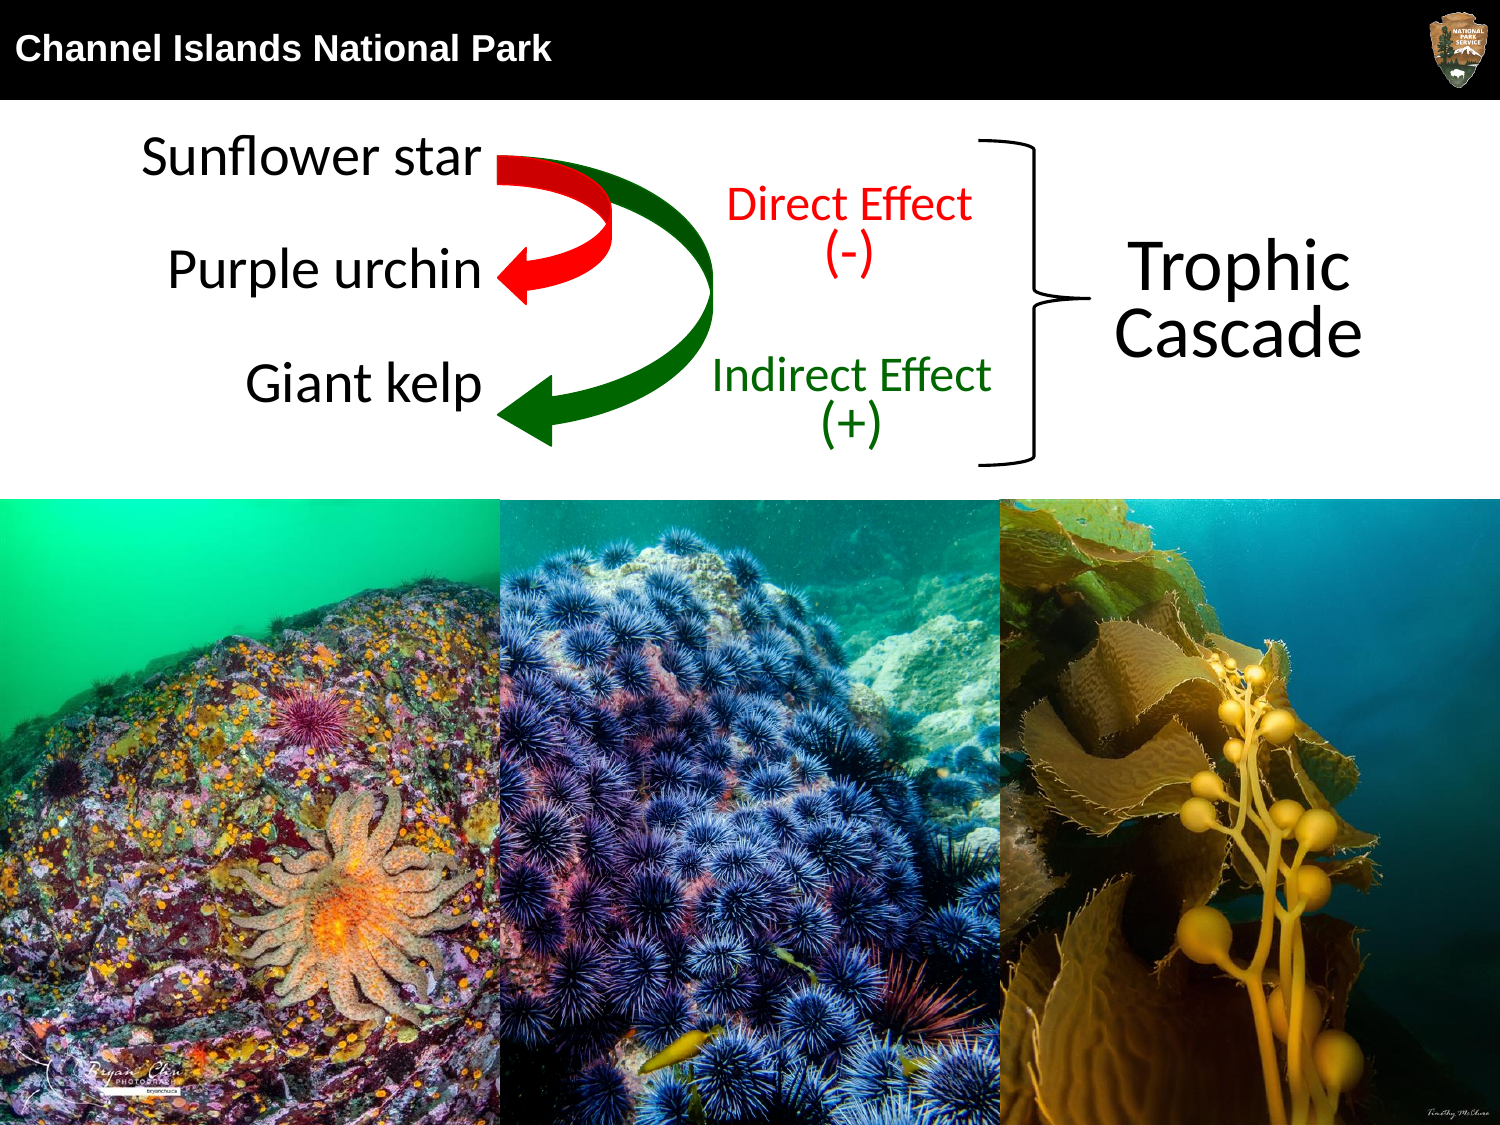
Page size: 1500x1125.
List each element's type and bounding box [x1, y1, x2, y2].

text_box [84, 125, 1390, 466]
text_box [0, 499, 1500, 1125]
